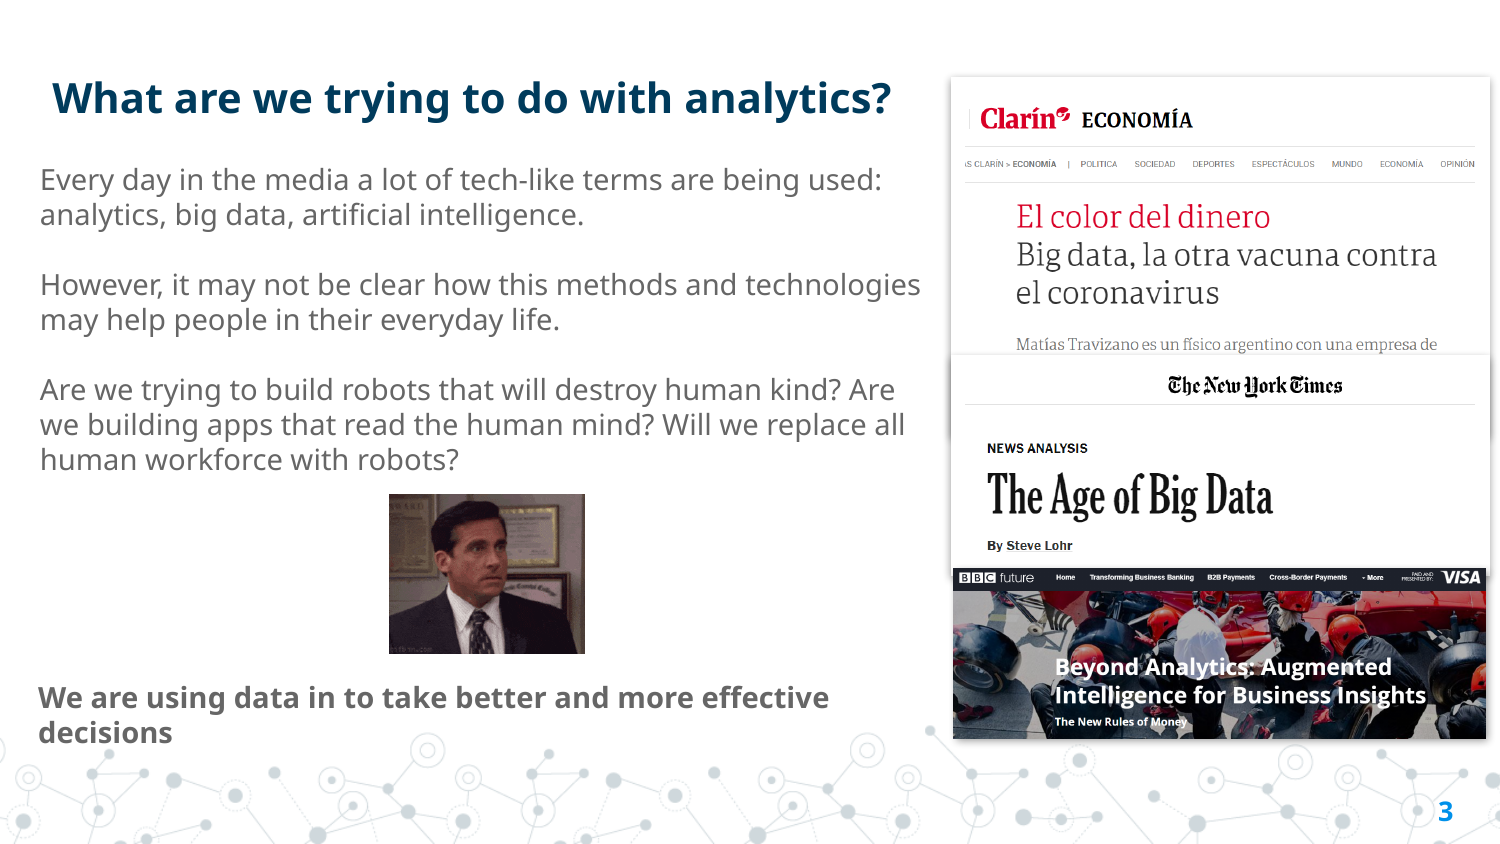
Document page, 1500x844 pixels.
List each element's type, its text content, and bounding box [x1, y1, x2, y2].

picture [0, 0, 1500, 844]
text_box We are using data in to take better and more effective decisions [23, 664, 952, 746]
text_box Every day in the media a lot of tech-like terms are being used: analytics, big data, artificial intelligence. However, it may not be clear how this methods and technologies may help people in their everyday life. Are we trying to build robots that will destroy human kind? Are we building apps that read the human mind? Will we replace all human workforce with robots? [24, 146, 945, 508]
slide_number 3 [1378, 779, 1469, 844]
title What are we trying to do with analytics? [37, 21, 1280, 137]
